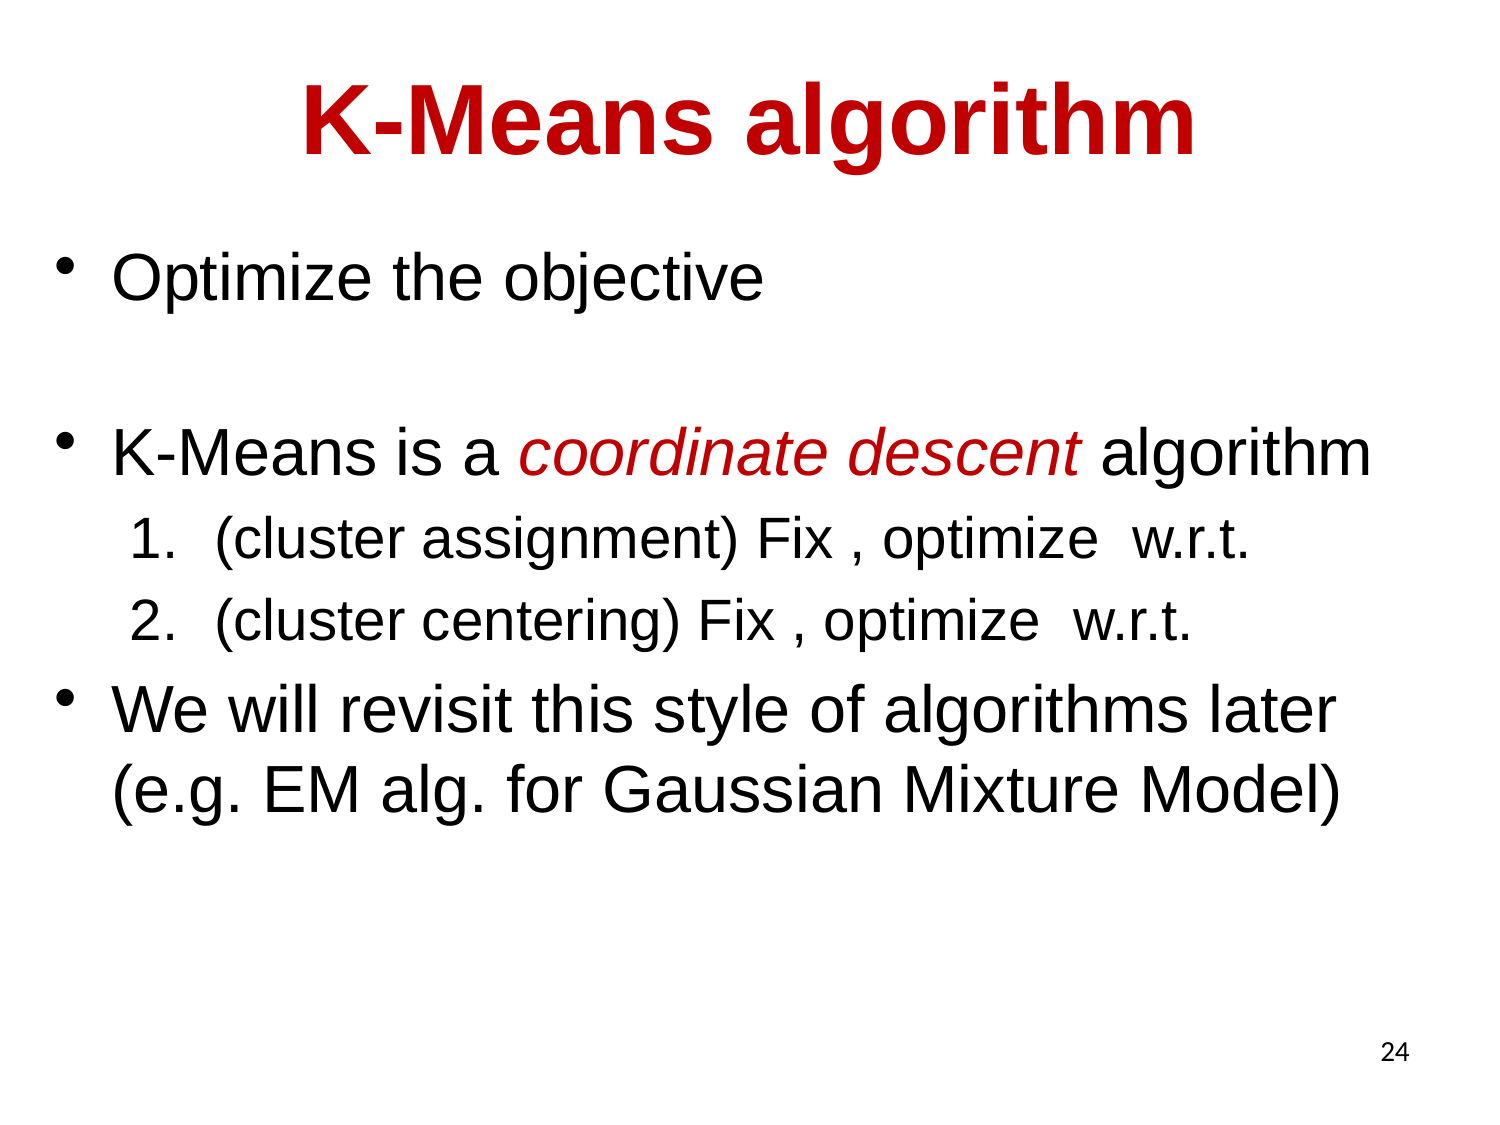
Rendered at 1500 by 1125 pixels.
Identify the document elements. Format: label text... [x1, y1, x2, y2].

slide_number 24 [1074, 1024, 1426, 1103]
title K-Means algorithm [0, 17, 1500, 211]
